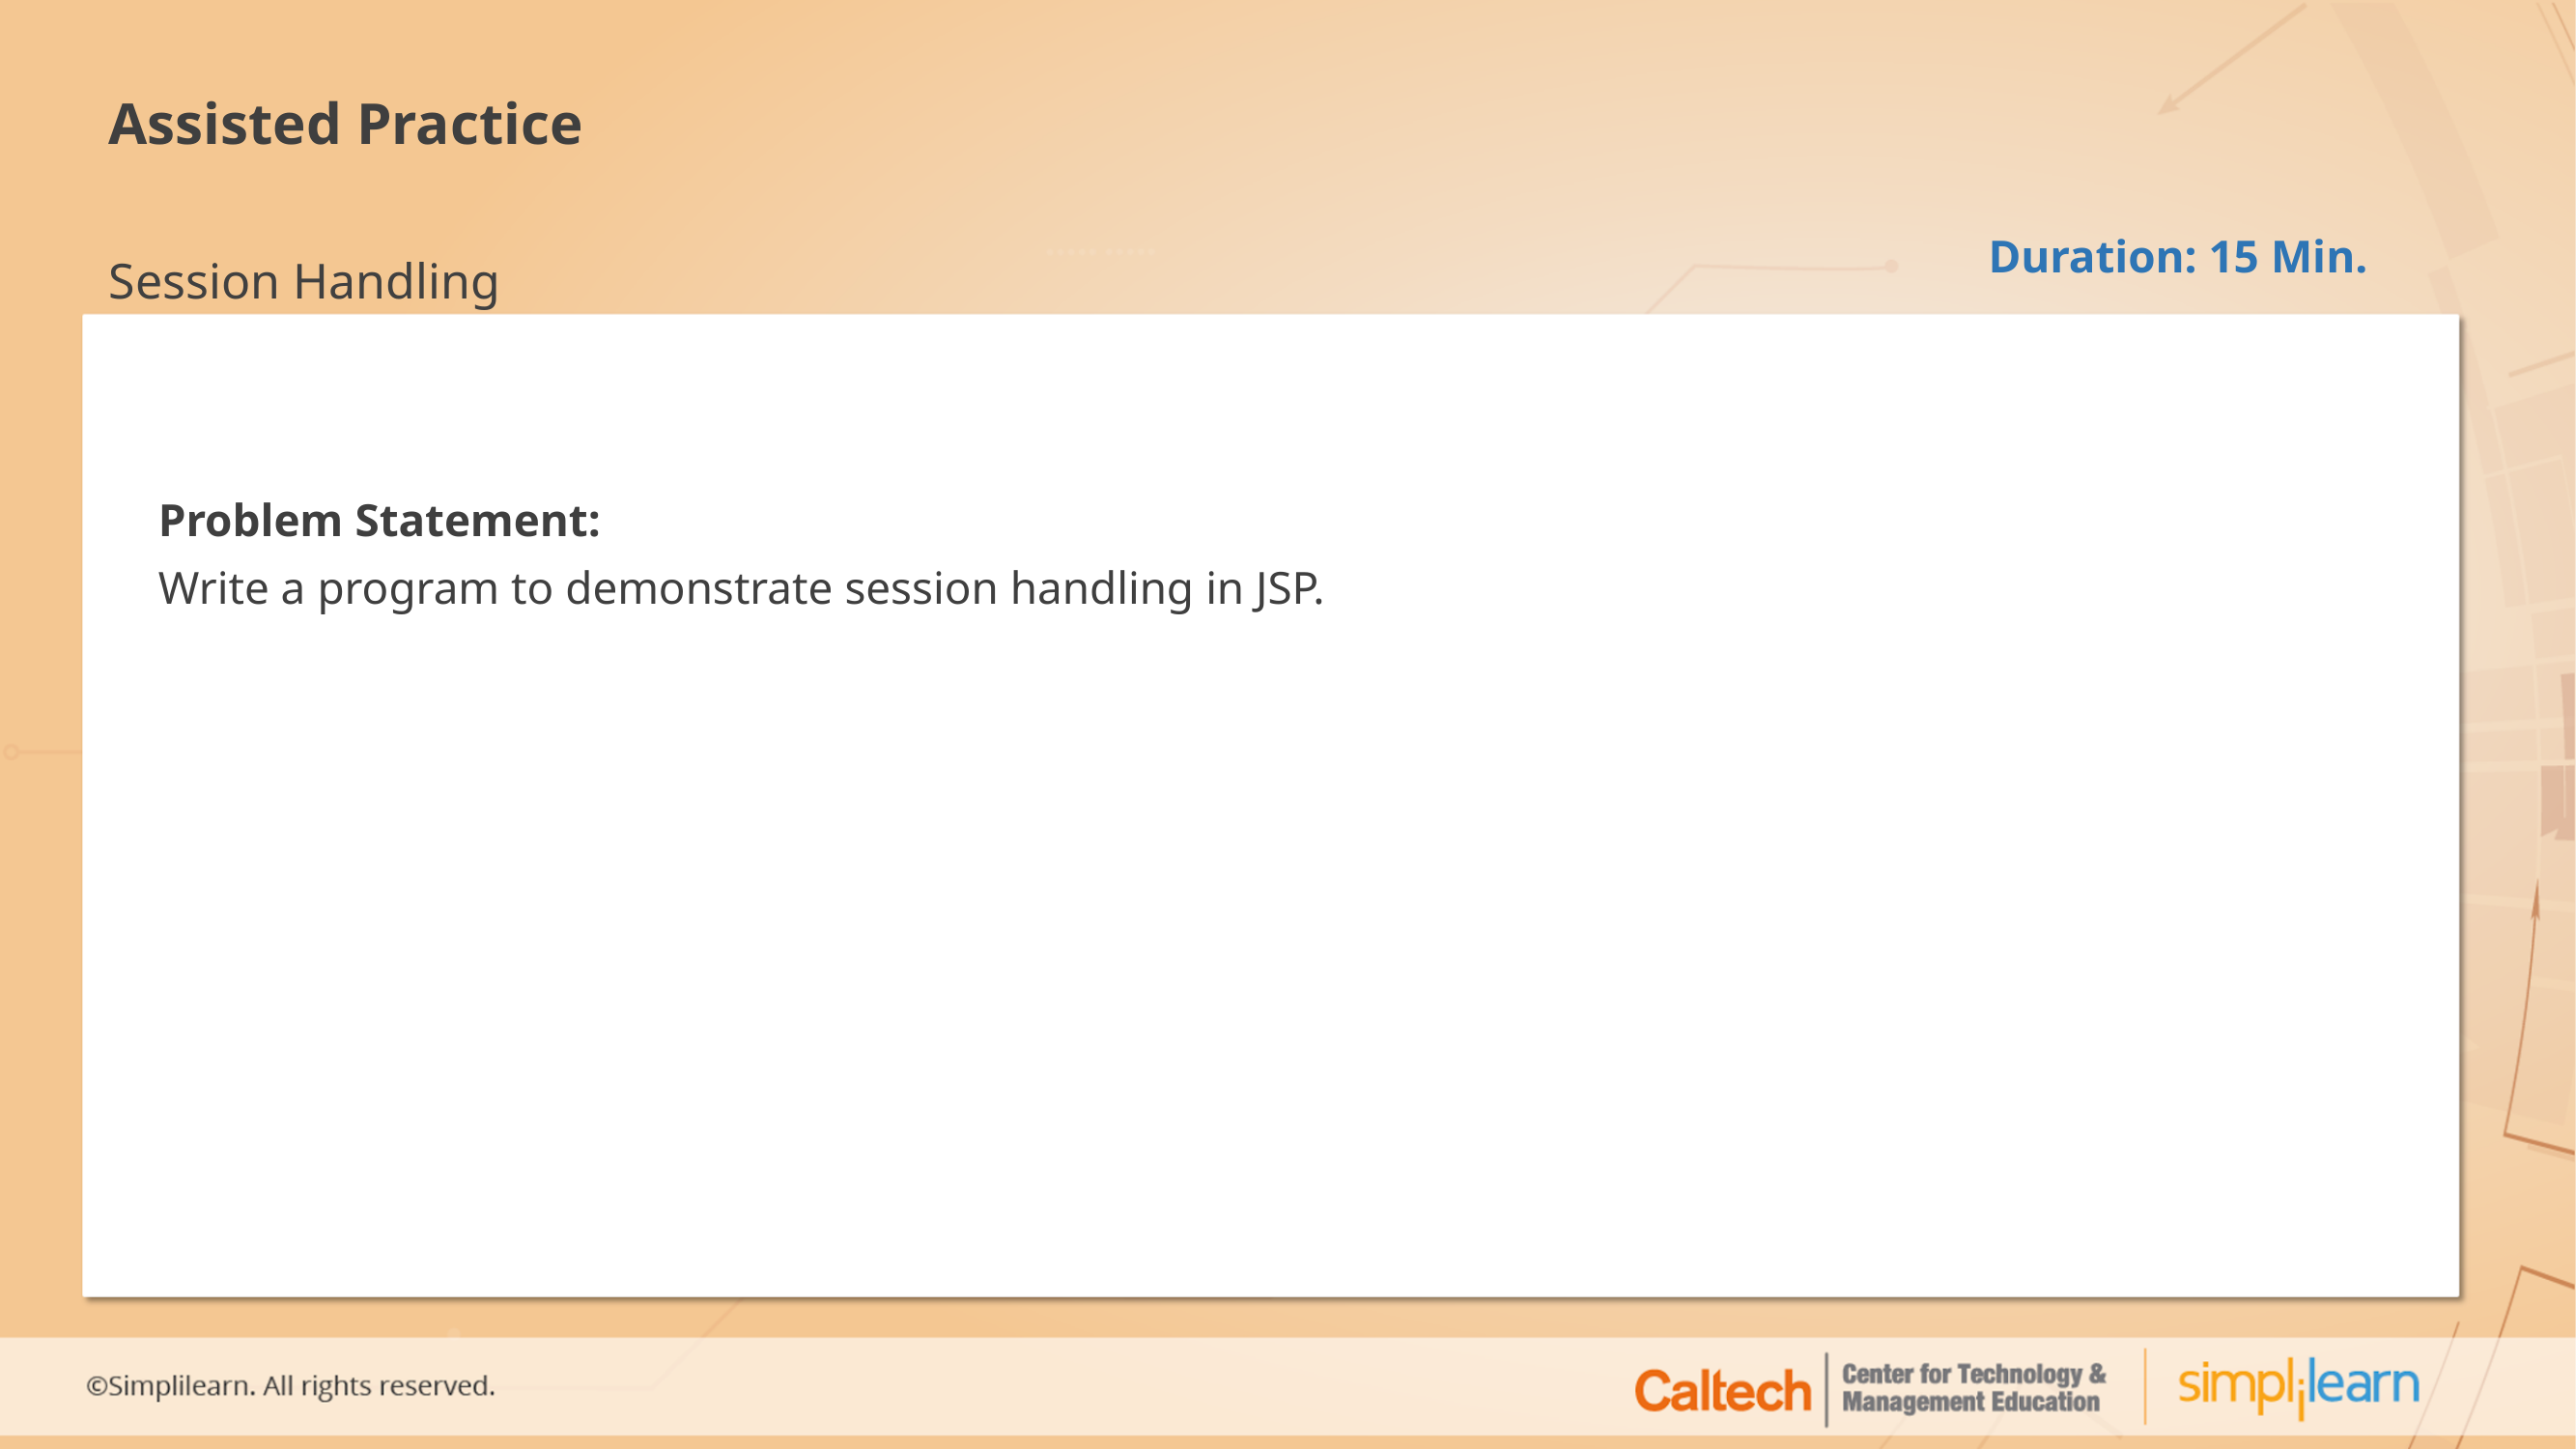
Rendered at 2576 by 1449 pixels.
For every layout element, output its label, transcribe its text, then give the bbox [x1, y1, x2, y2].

text_box Duration: 15 Min. [1966, 234, 2436, 373]
text_box Session Handling [94, 230, 1691, 336]
title Assisted Practice [94, 72, 2463, 179]
list Problem Statement: Write a program to demonstrate session handling in JSP. [135, 497, 2420, 804]
picture [0, 0, 2576, 1449]
